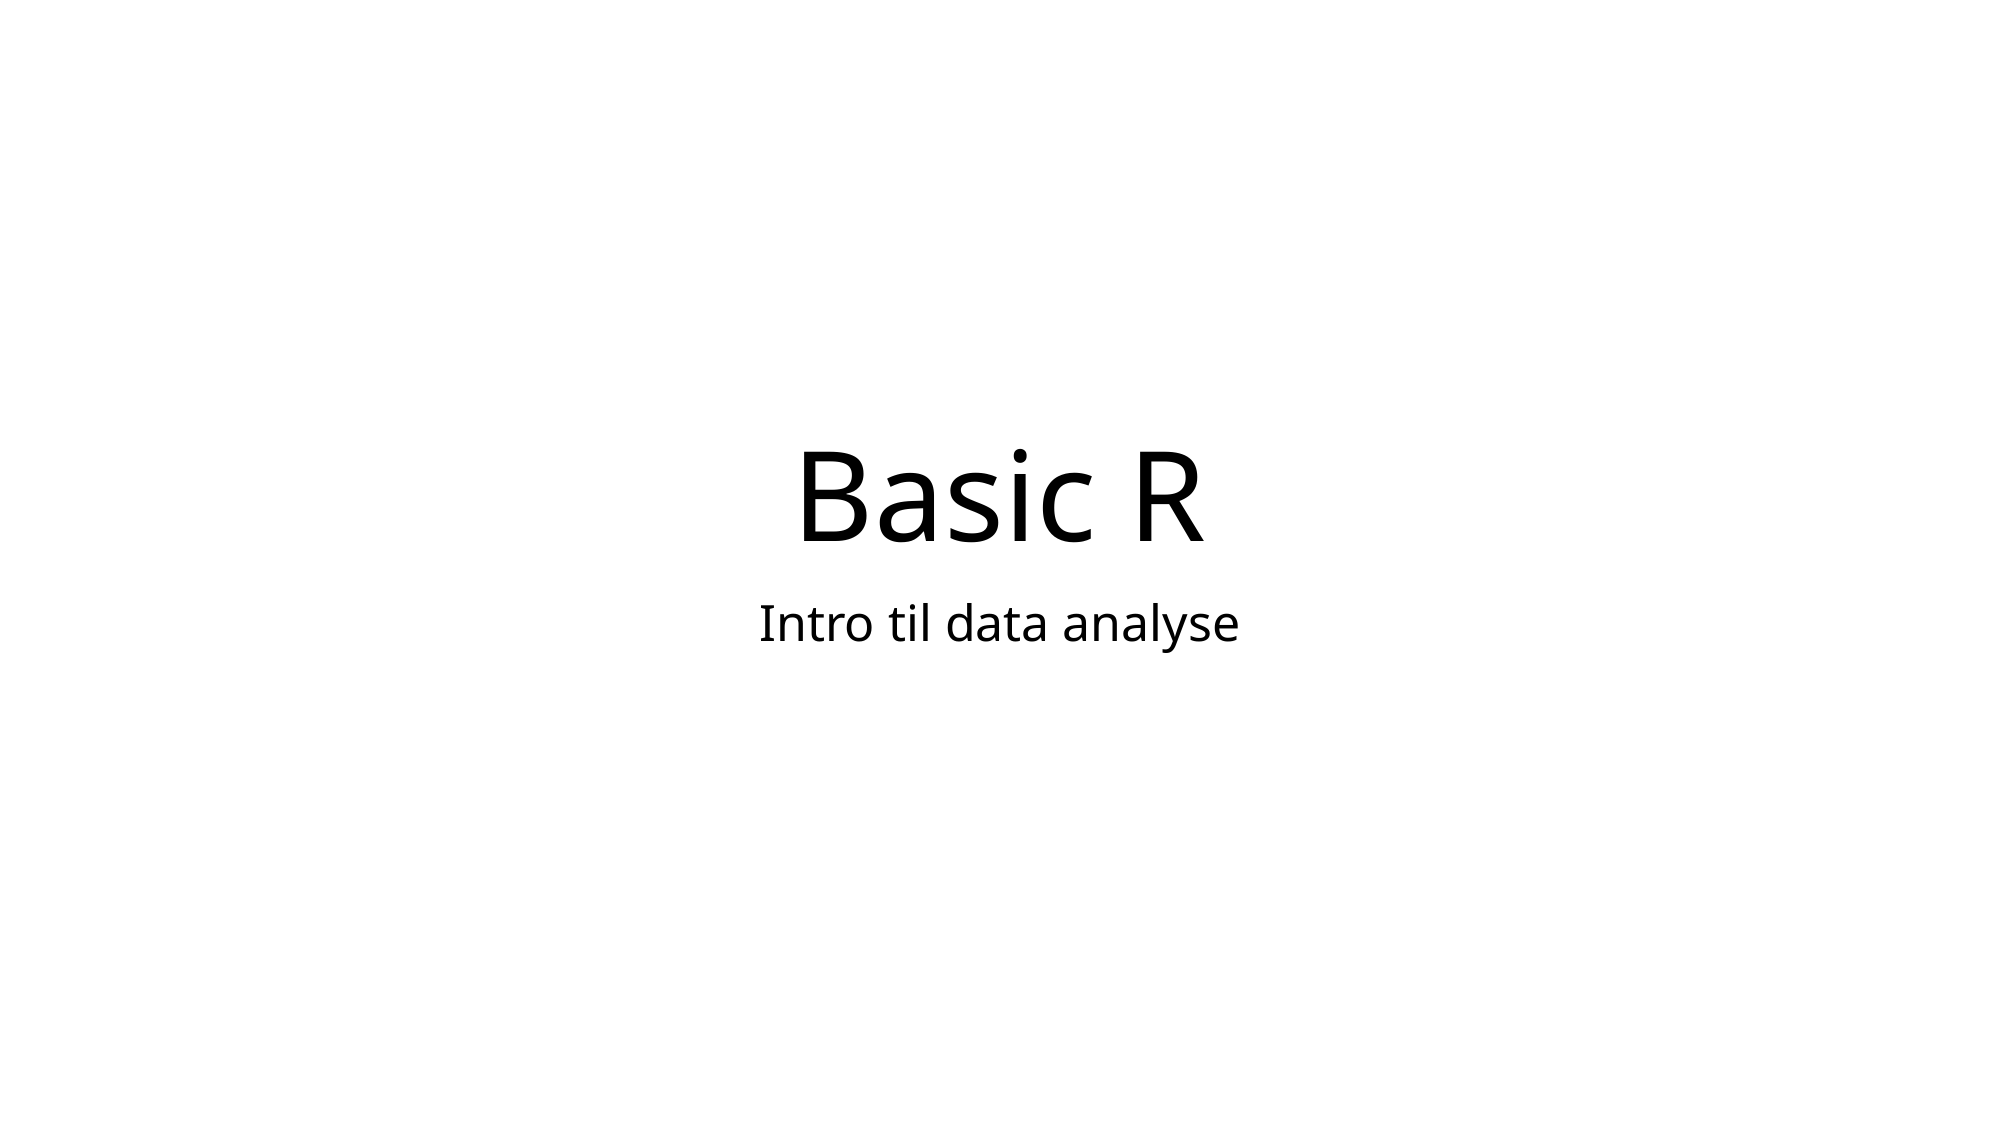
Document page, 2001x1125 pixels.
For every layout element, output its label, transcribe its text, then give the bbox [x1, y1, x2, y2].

subtitle Intro til data analyse [249, 590, 1750, 863]
title Basic R [249, 184, 1750, 576]
